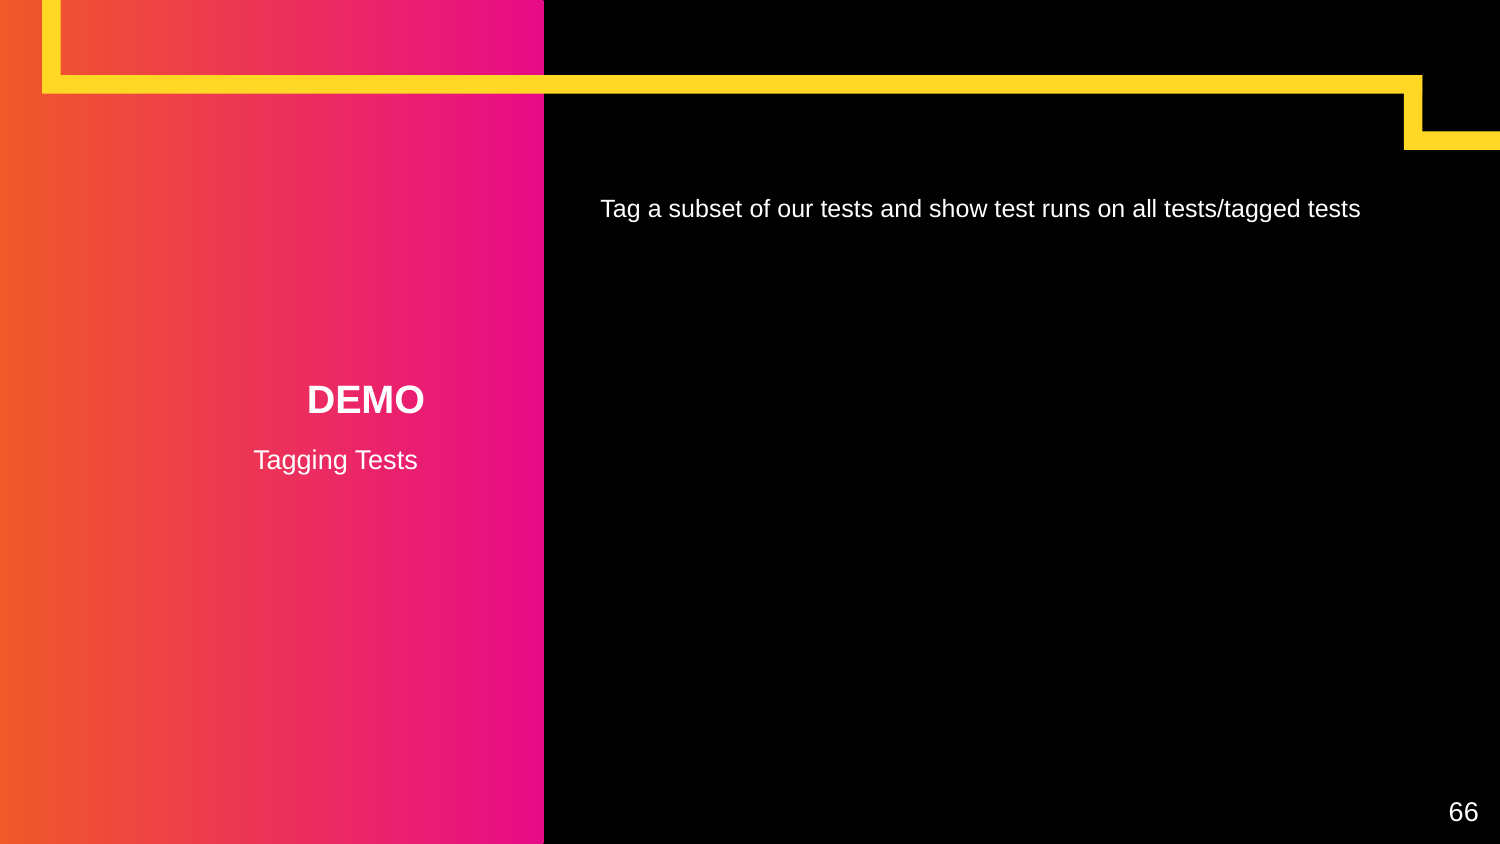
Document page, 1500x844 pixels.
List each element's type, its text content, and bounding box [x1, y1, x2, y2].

list Tag a subset of our tests and show test runs on all tests/tagged tests [547, 188, 1395, 666]
title DEMO [42, 343, 433, 430]
slide_number 66 [1403, 779, 1494, 844]
subtitle Tagging Tests [57, 427, 433, 514]
